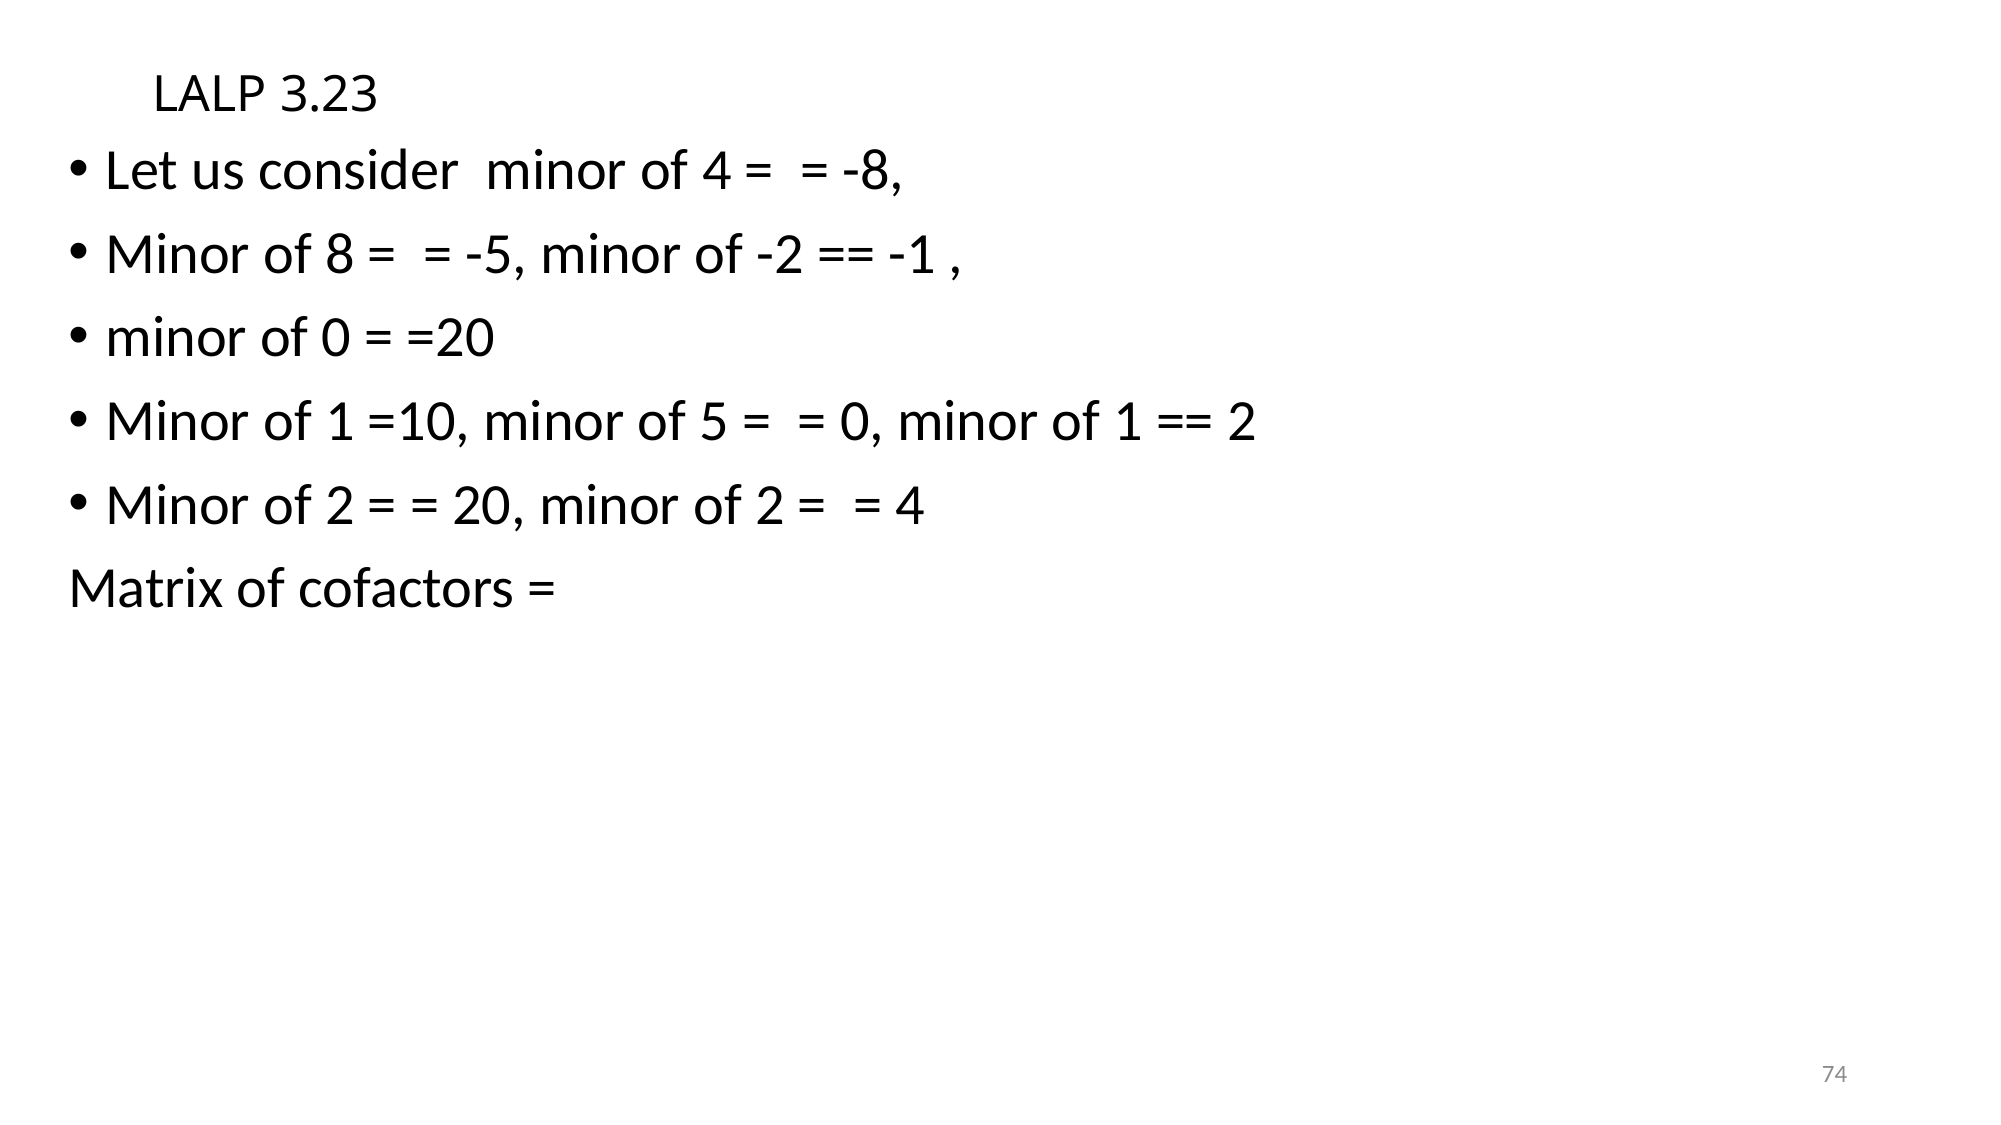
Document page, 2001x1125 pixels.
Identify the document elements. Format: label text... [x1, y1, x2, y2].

slide_number 74 [1412, 1042, 1863, 1103]
title LALP 3.23 [137, 59, 1863, 132]
